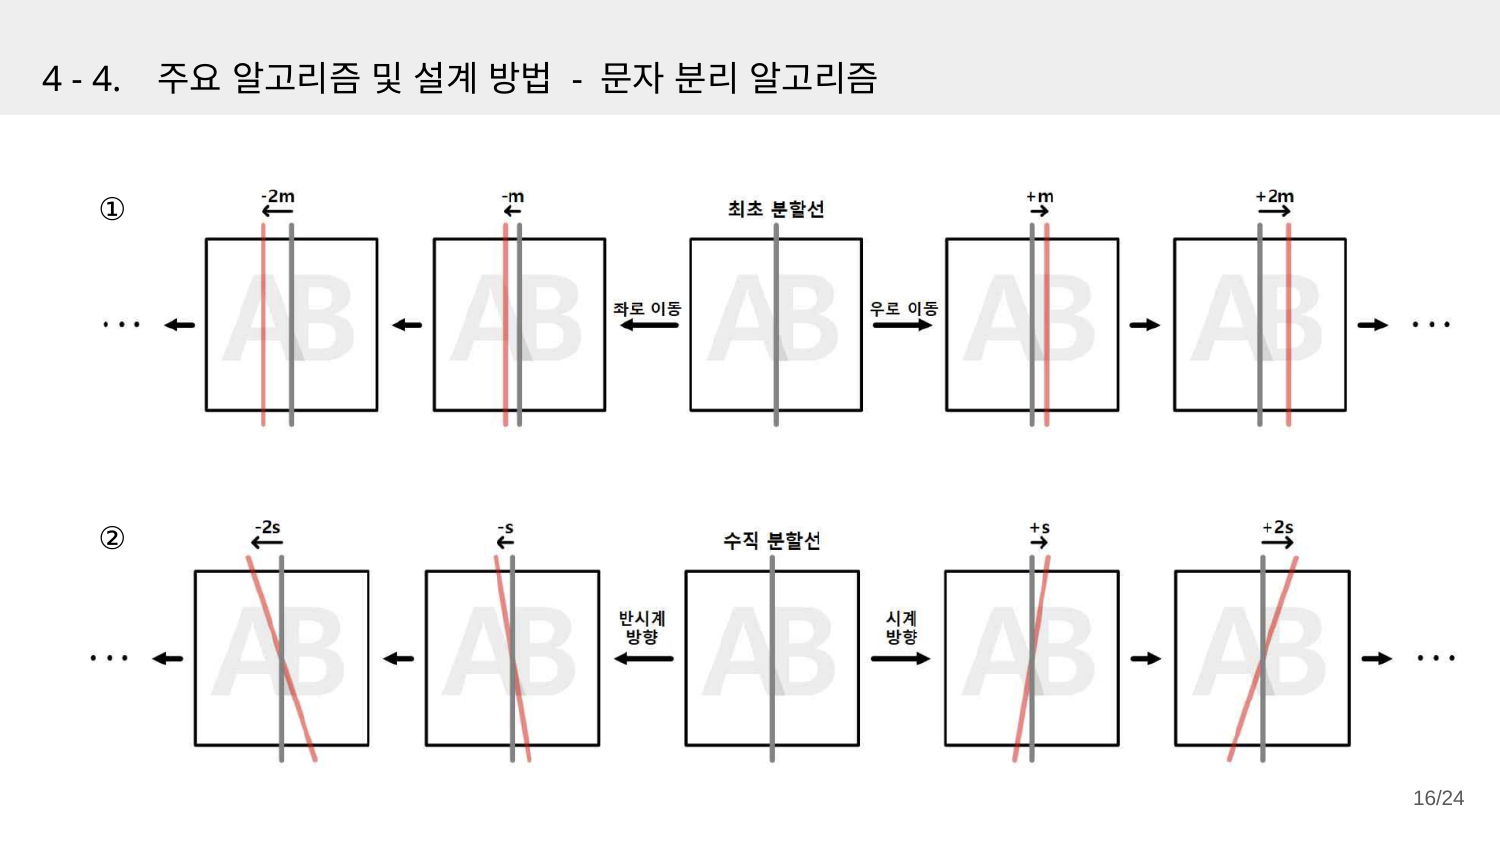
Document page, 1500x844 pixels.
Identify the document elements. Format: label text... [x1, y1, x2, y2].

picture [83, 168, 1457, 445]
title 4 - 4. 주요 알고리즘 및 설계 방법 - 문자 분리 알고리즘 [27, 20, 1425, 115]
picture [80, 484, 1460, 773]
slide_number ‹#›/24 [1389, 764, 1480, 830]
text_box [0, 0, 1500, 114]
